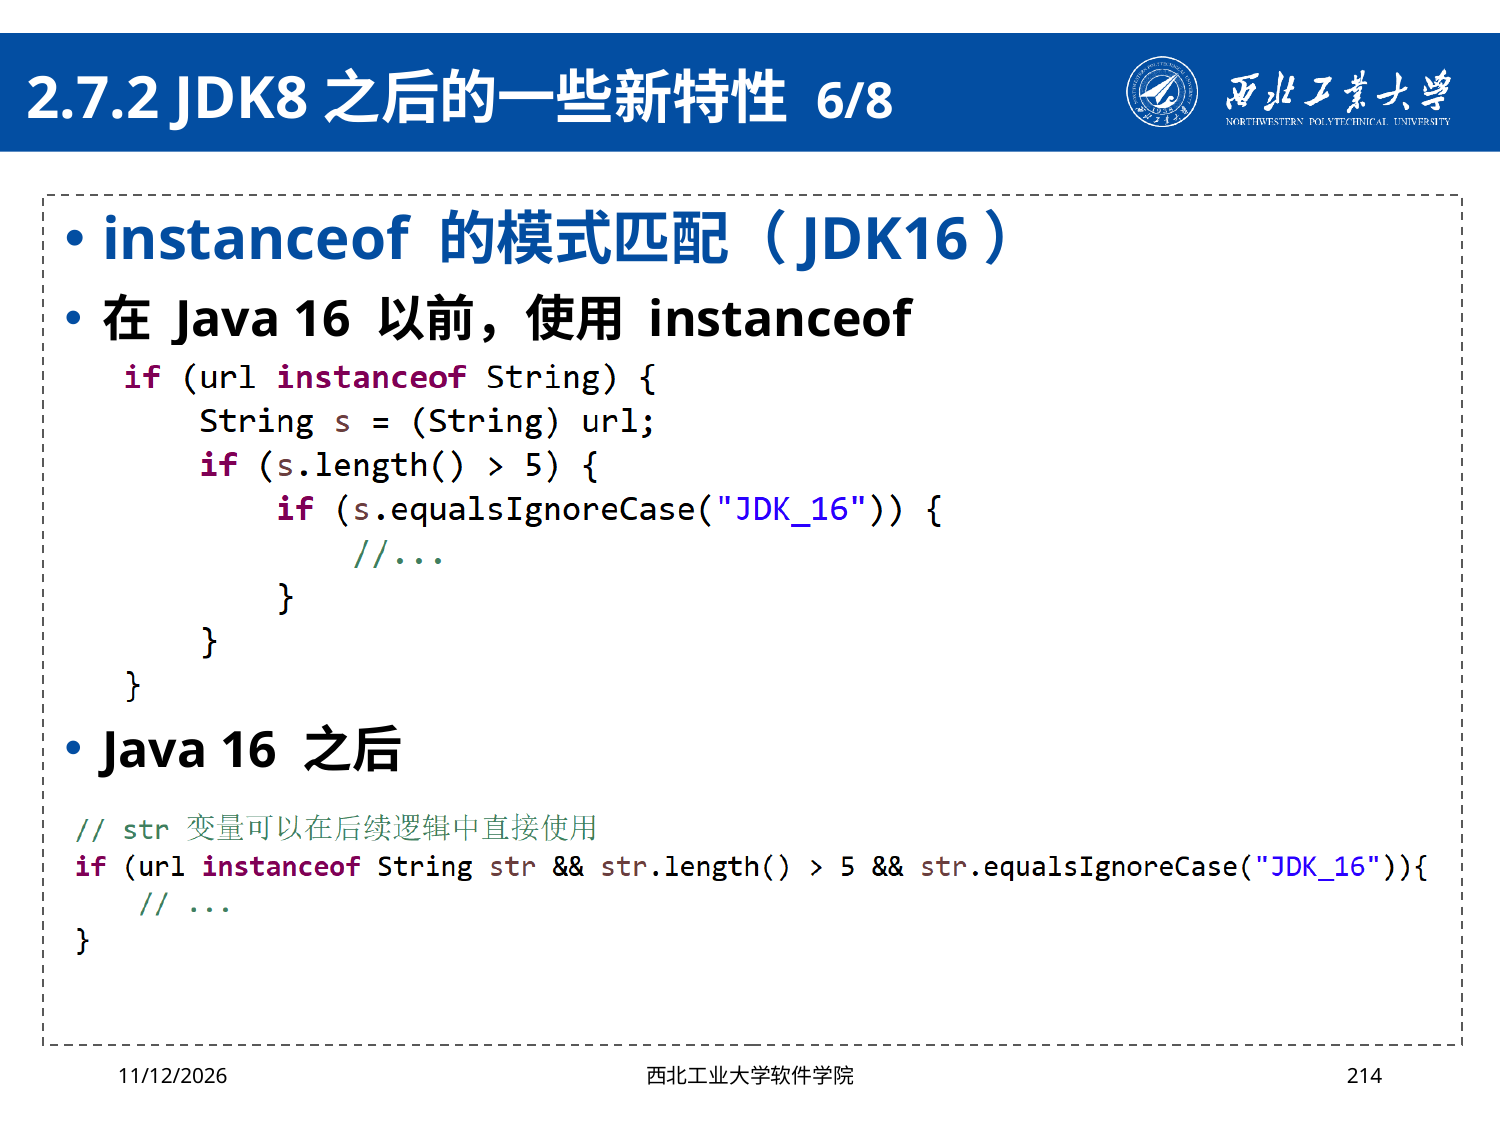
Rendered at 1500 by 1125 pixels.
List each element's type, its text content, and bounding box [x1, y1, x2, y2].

slide_number 214 [1059, 1055, 1397, 1116]
list instanceof 的模式匹配（JDK16） 在 Java 16 以前，使用 instanceof Java 16 之后 [49, 201, 1457, 1036]
picture [1126, 56, 1198, 127]
footer 西北工业大学软件学院 [496, 1055, 1004, 1116]
picture [111, 345, 995, 721]
picture [61, 805, 1440, 987]
title 2.7.2 JDK8之后的一些新特性 6/8 [11, 49, 1115, 149]
picture [1226, 68, 1451, 125]
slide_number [103, 1055, 441, 1116]
